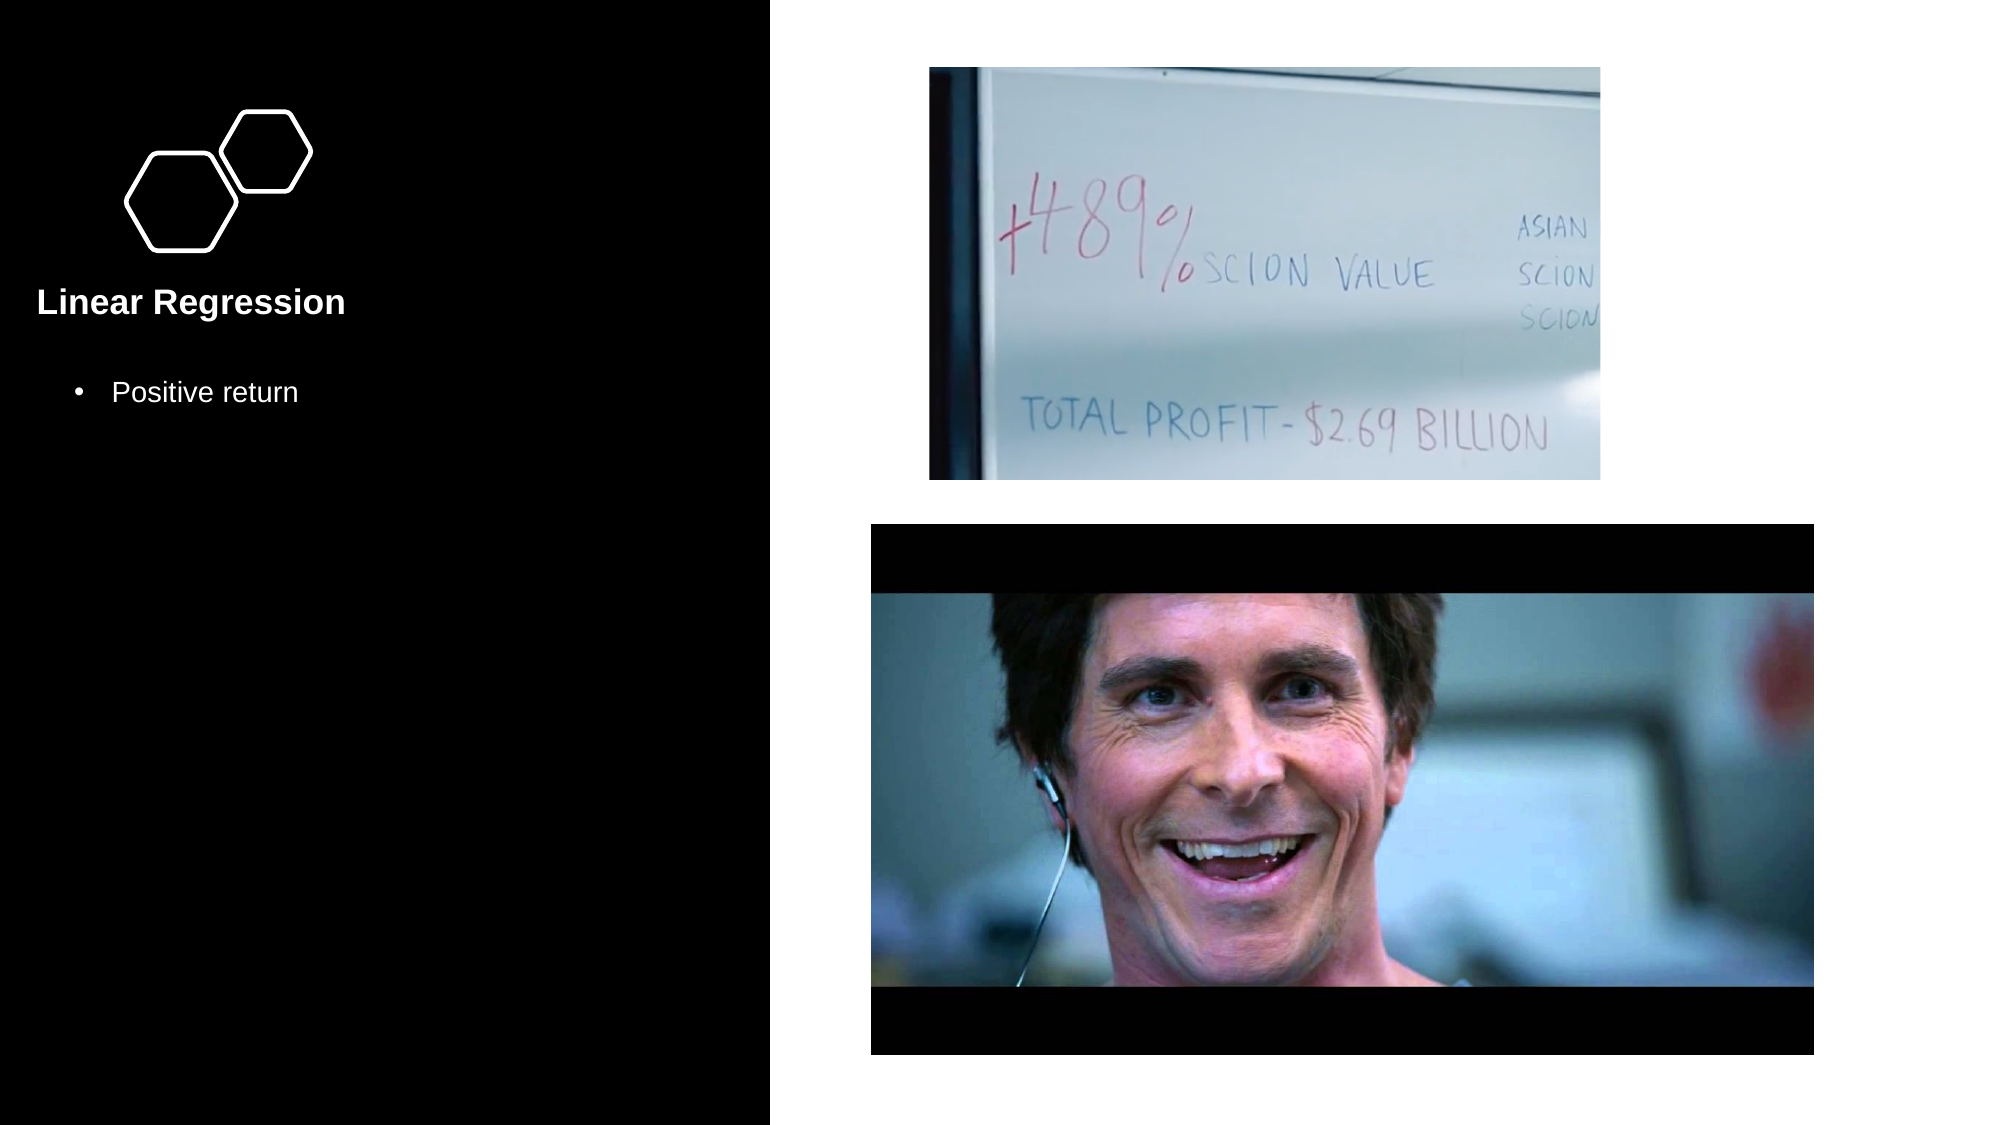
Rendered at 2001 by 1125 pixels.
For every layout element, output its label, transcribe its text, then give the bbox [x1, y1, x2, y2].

picture [929, 67, 1601, 480]
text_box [125, 111, 312, 251]
text_box [770, 0, 2000, 1125]
text_box [0, 0, 770, 1125]
text_box Linear Regression Positive return [21, 276, 727, 1008]
picture [871, 524, 1814, 1055]
